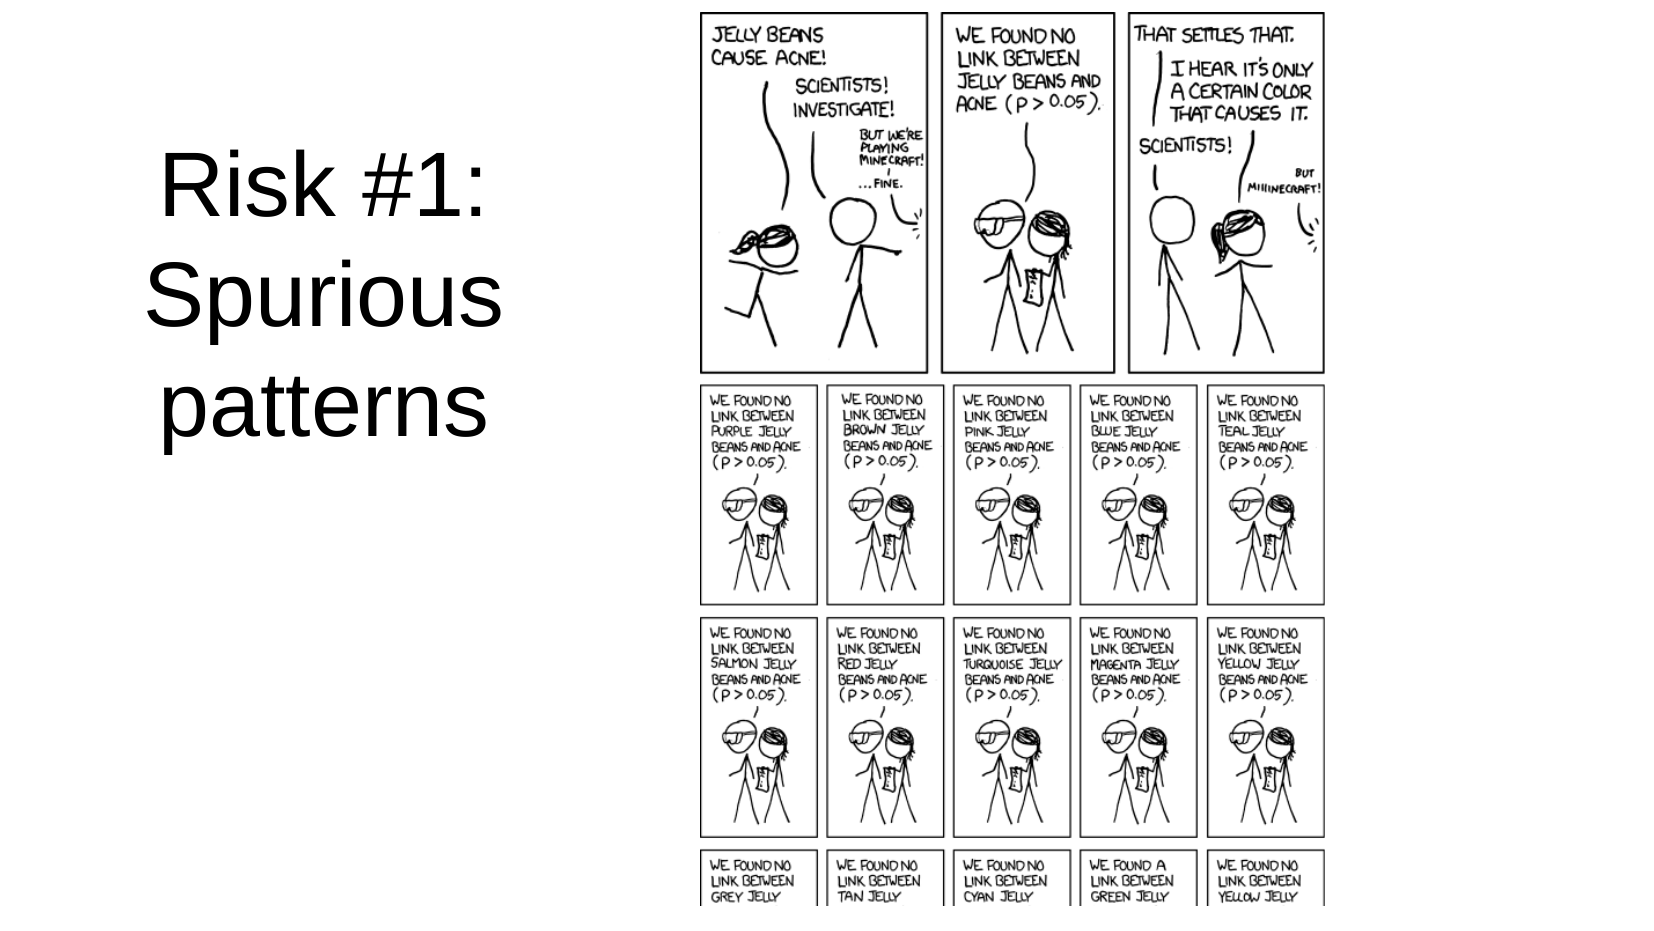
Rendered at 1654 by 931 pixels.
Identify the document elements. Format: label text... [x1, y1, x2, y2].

title Risk #1: Spurious patterns [17, 125, 632, 792]
picture [699, 12, 1325, 906]
